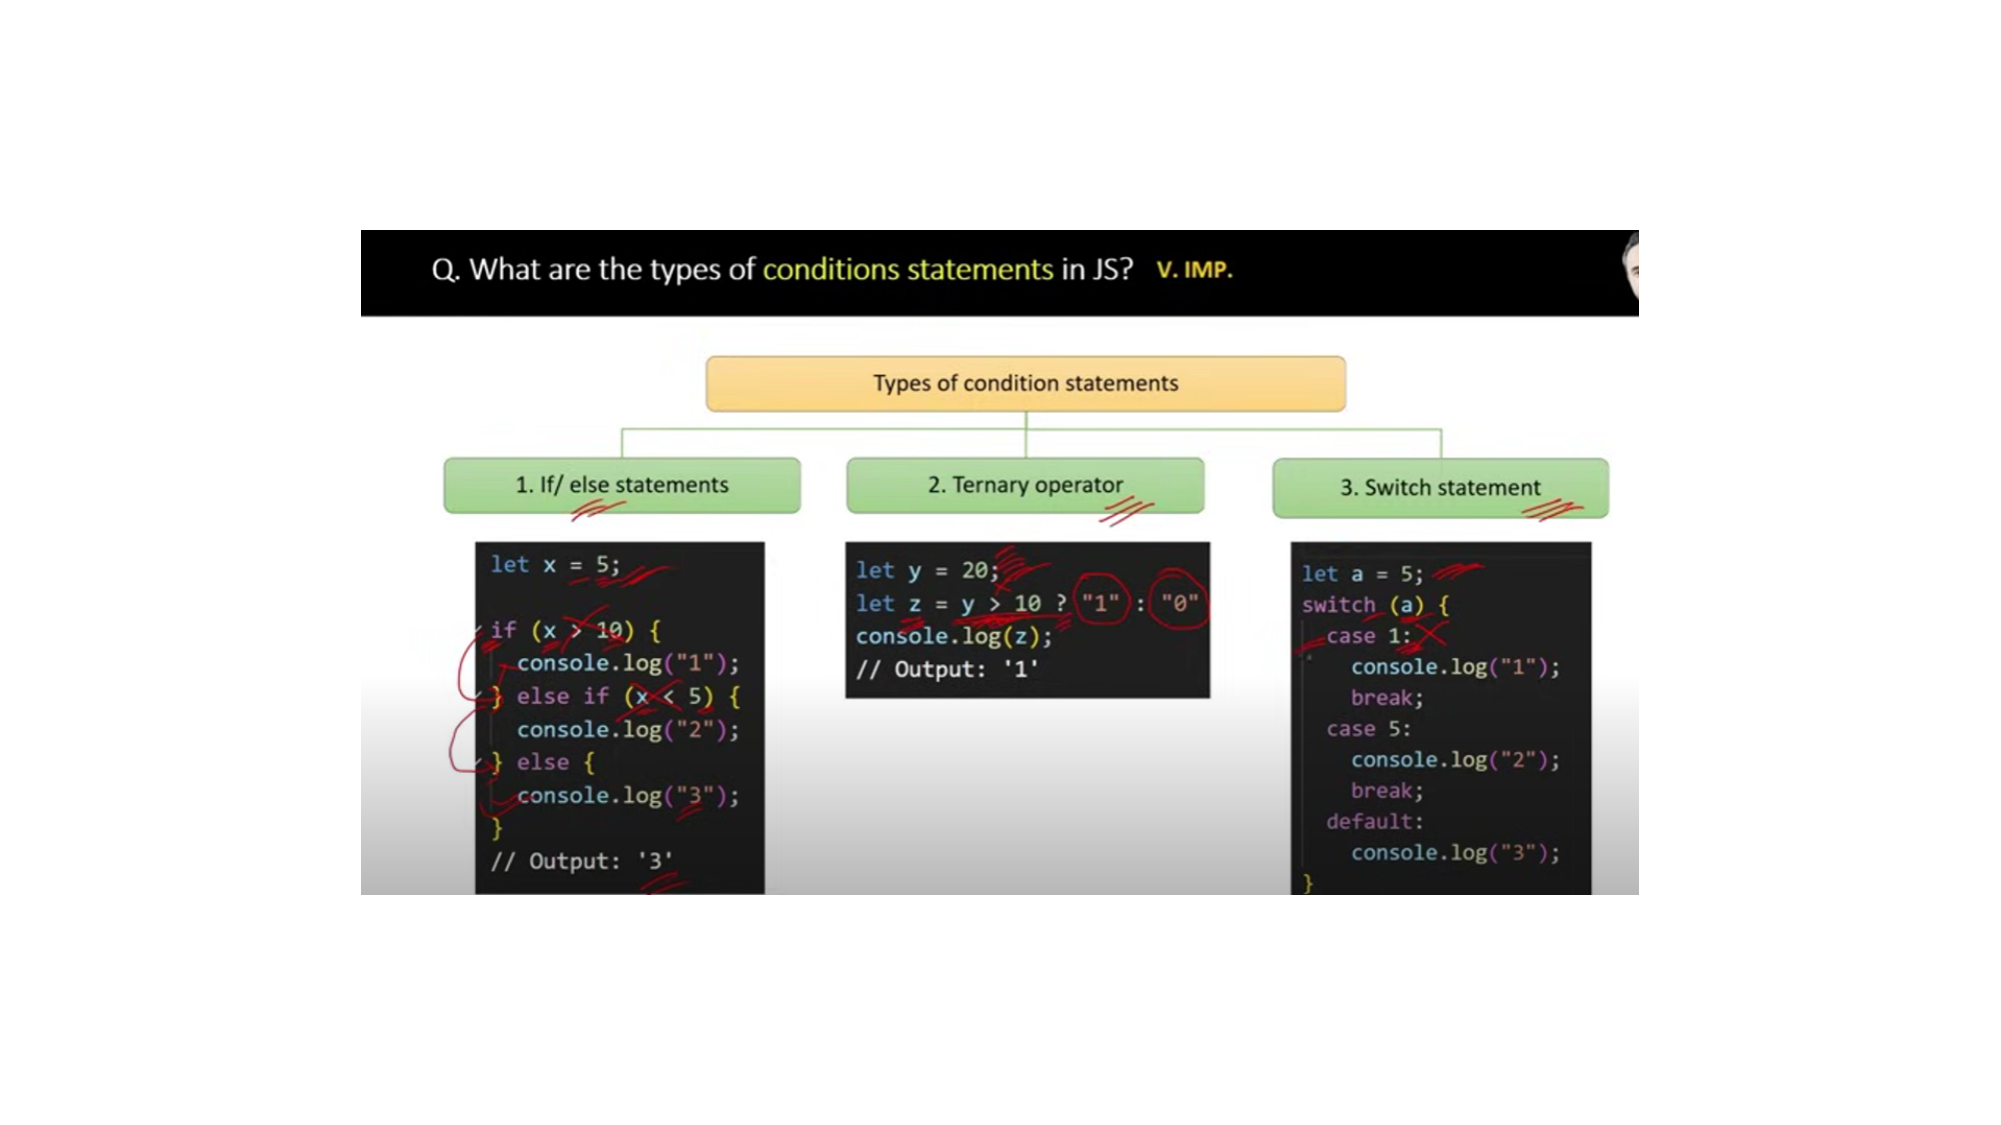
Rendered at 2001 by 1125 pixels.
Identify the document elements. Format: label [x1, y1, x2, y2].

picture [361, 230, 1639, 895]
